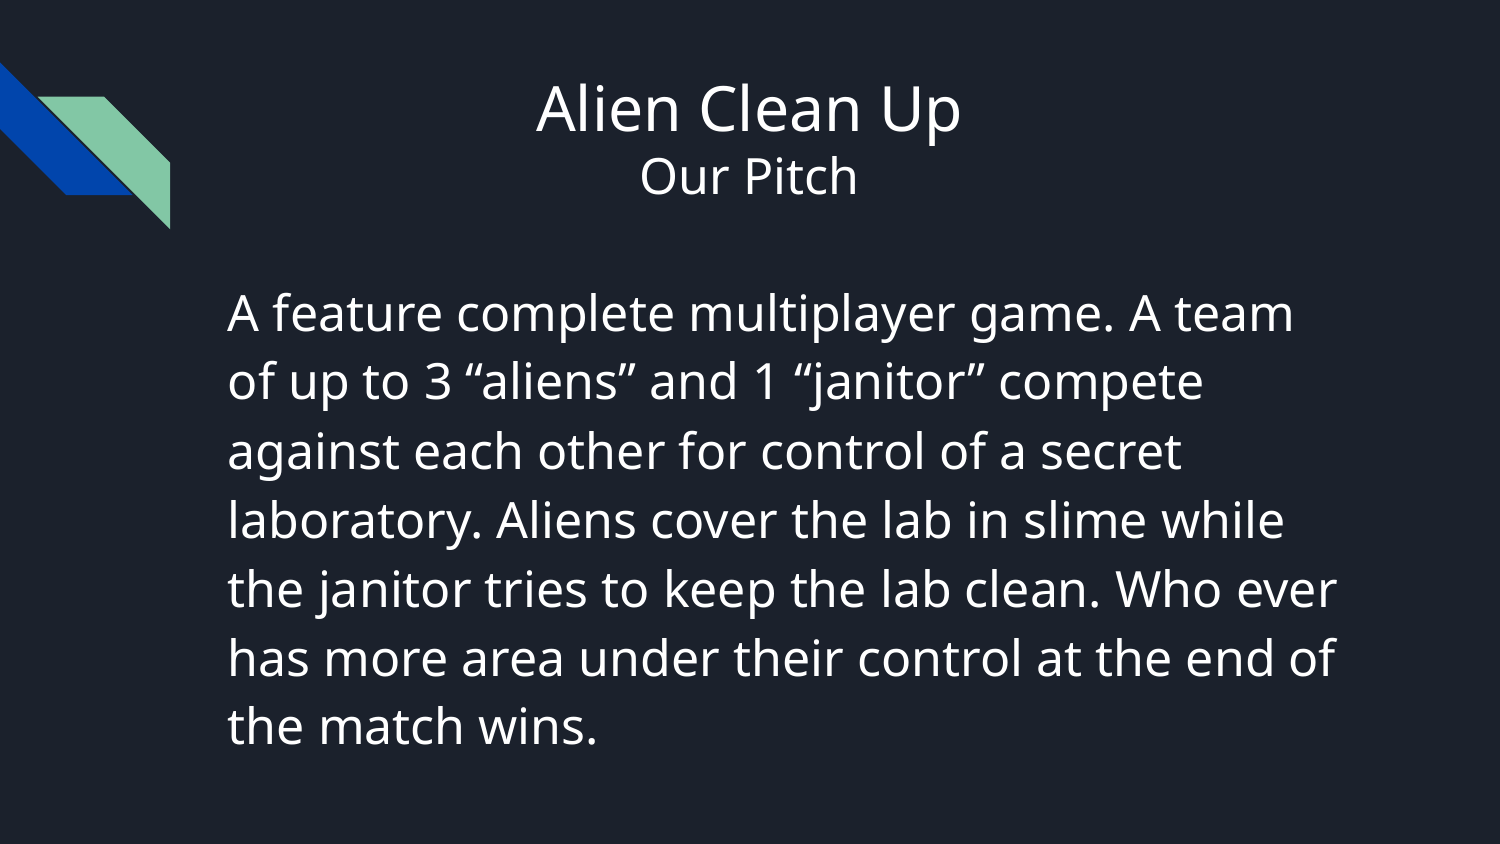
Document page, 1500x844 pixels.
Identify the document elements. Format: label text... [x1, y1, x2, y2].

list A feature complete multiplayer game. A team of up to 3 “aliens” and 1 “janitor” compete against each other for control of a secret laboratory. Aliens cover the lab in slime while the janitor tries to keep the lab clean. Who ever has more area under their control at the end of the match wins. [212, 257, 1368, 735]
text_box Alien Clean Up Our Pitch [503, 0, 996, 383]
